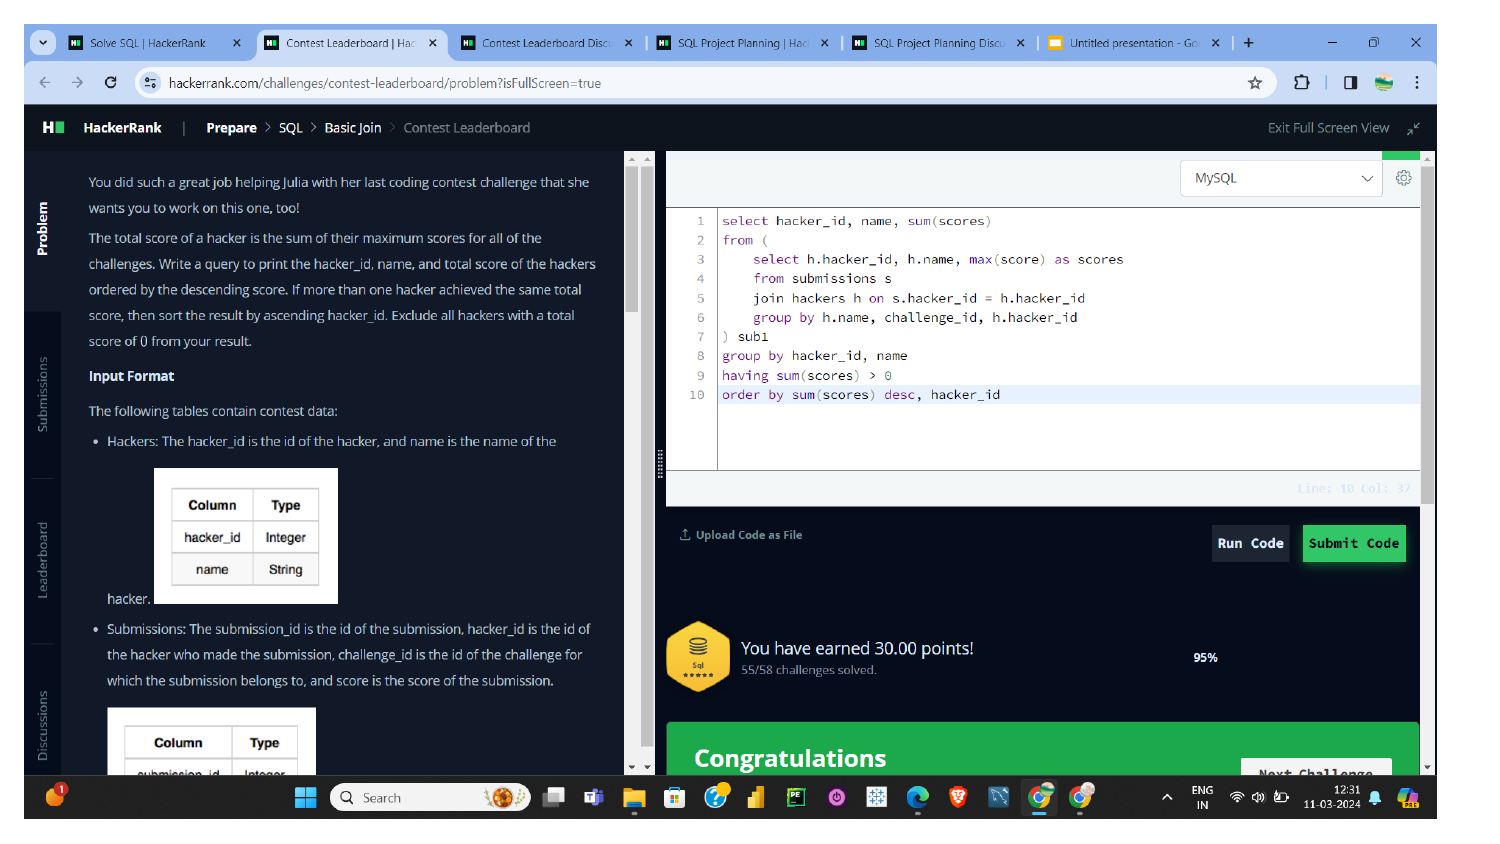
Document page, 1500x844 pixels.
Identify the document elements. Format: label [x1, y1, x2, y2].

picture [24, 24, 1437, 819]
